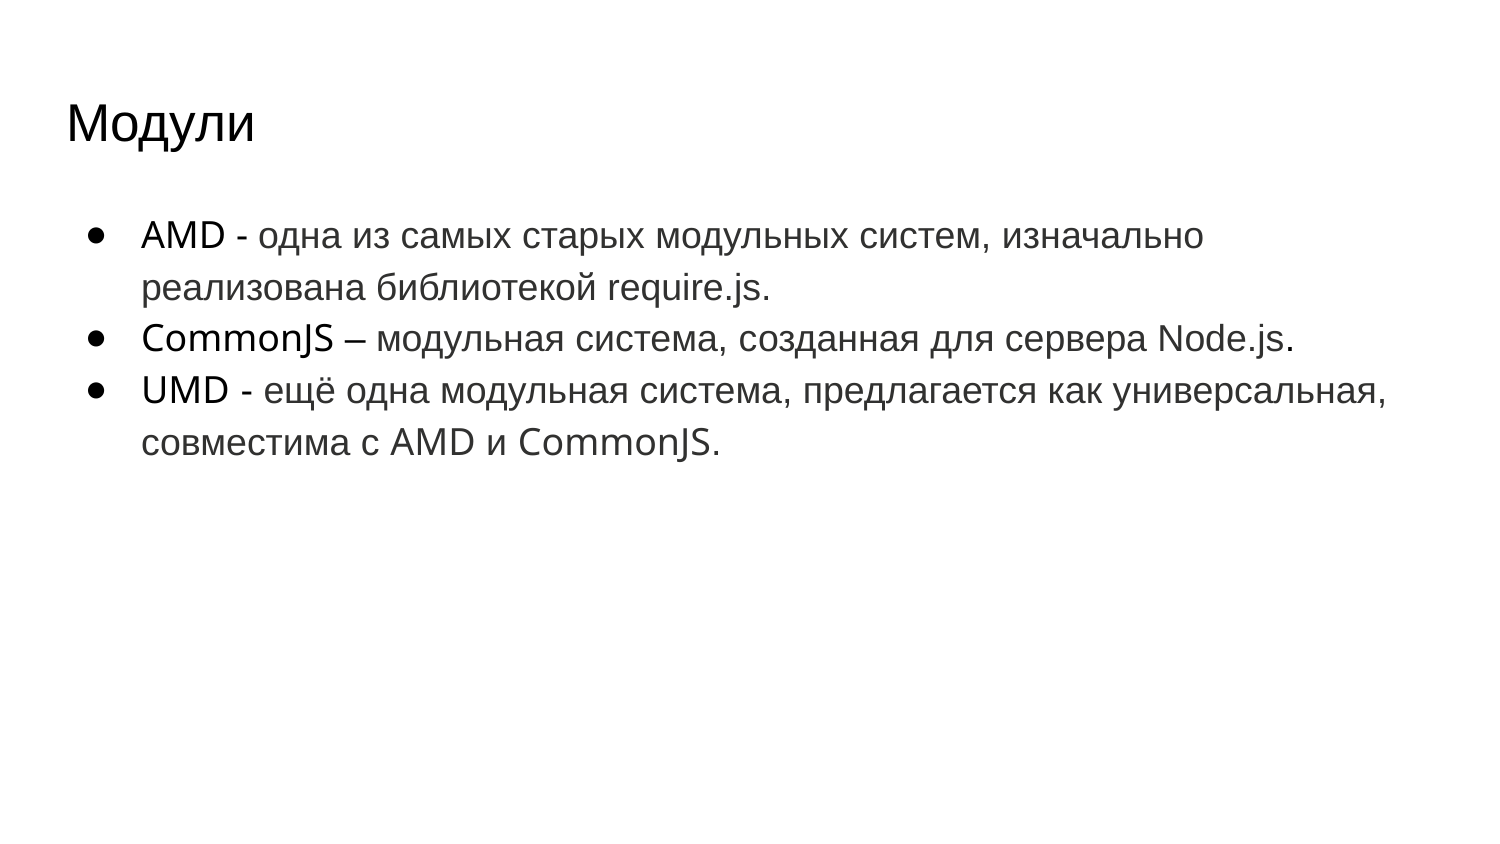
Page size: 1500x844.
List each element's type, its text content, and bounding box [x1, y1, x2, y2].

title Модули [51, 72, 1449, 167]
list AMD - одна из самых старых модульных систем, изначально реализована библиотекой require.js. CommonJS – модульная система, созданная для сервера Node.js. UMD - ещё одна модульная система, предлагается как универсальная, совместима с AMD и CommonJS. [51, 189, 1449, 750]
